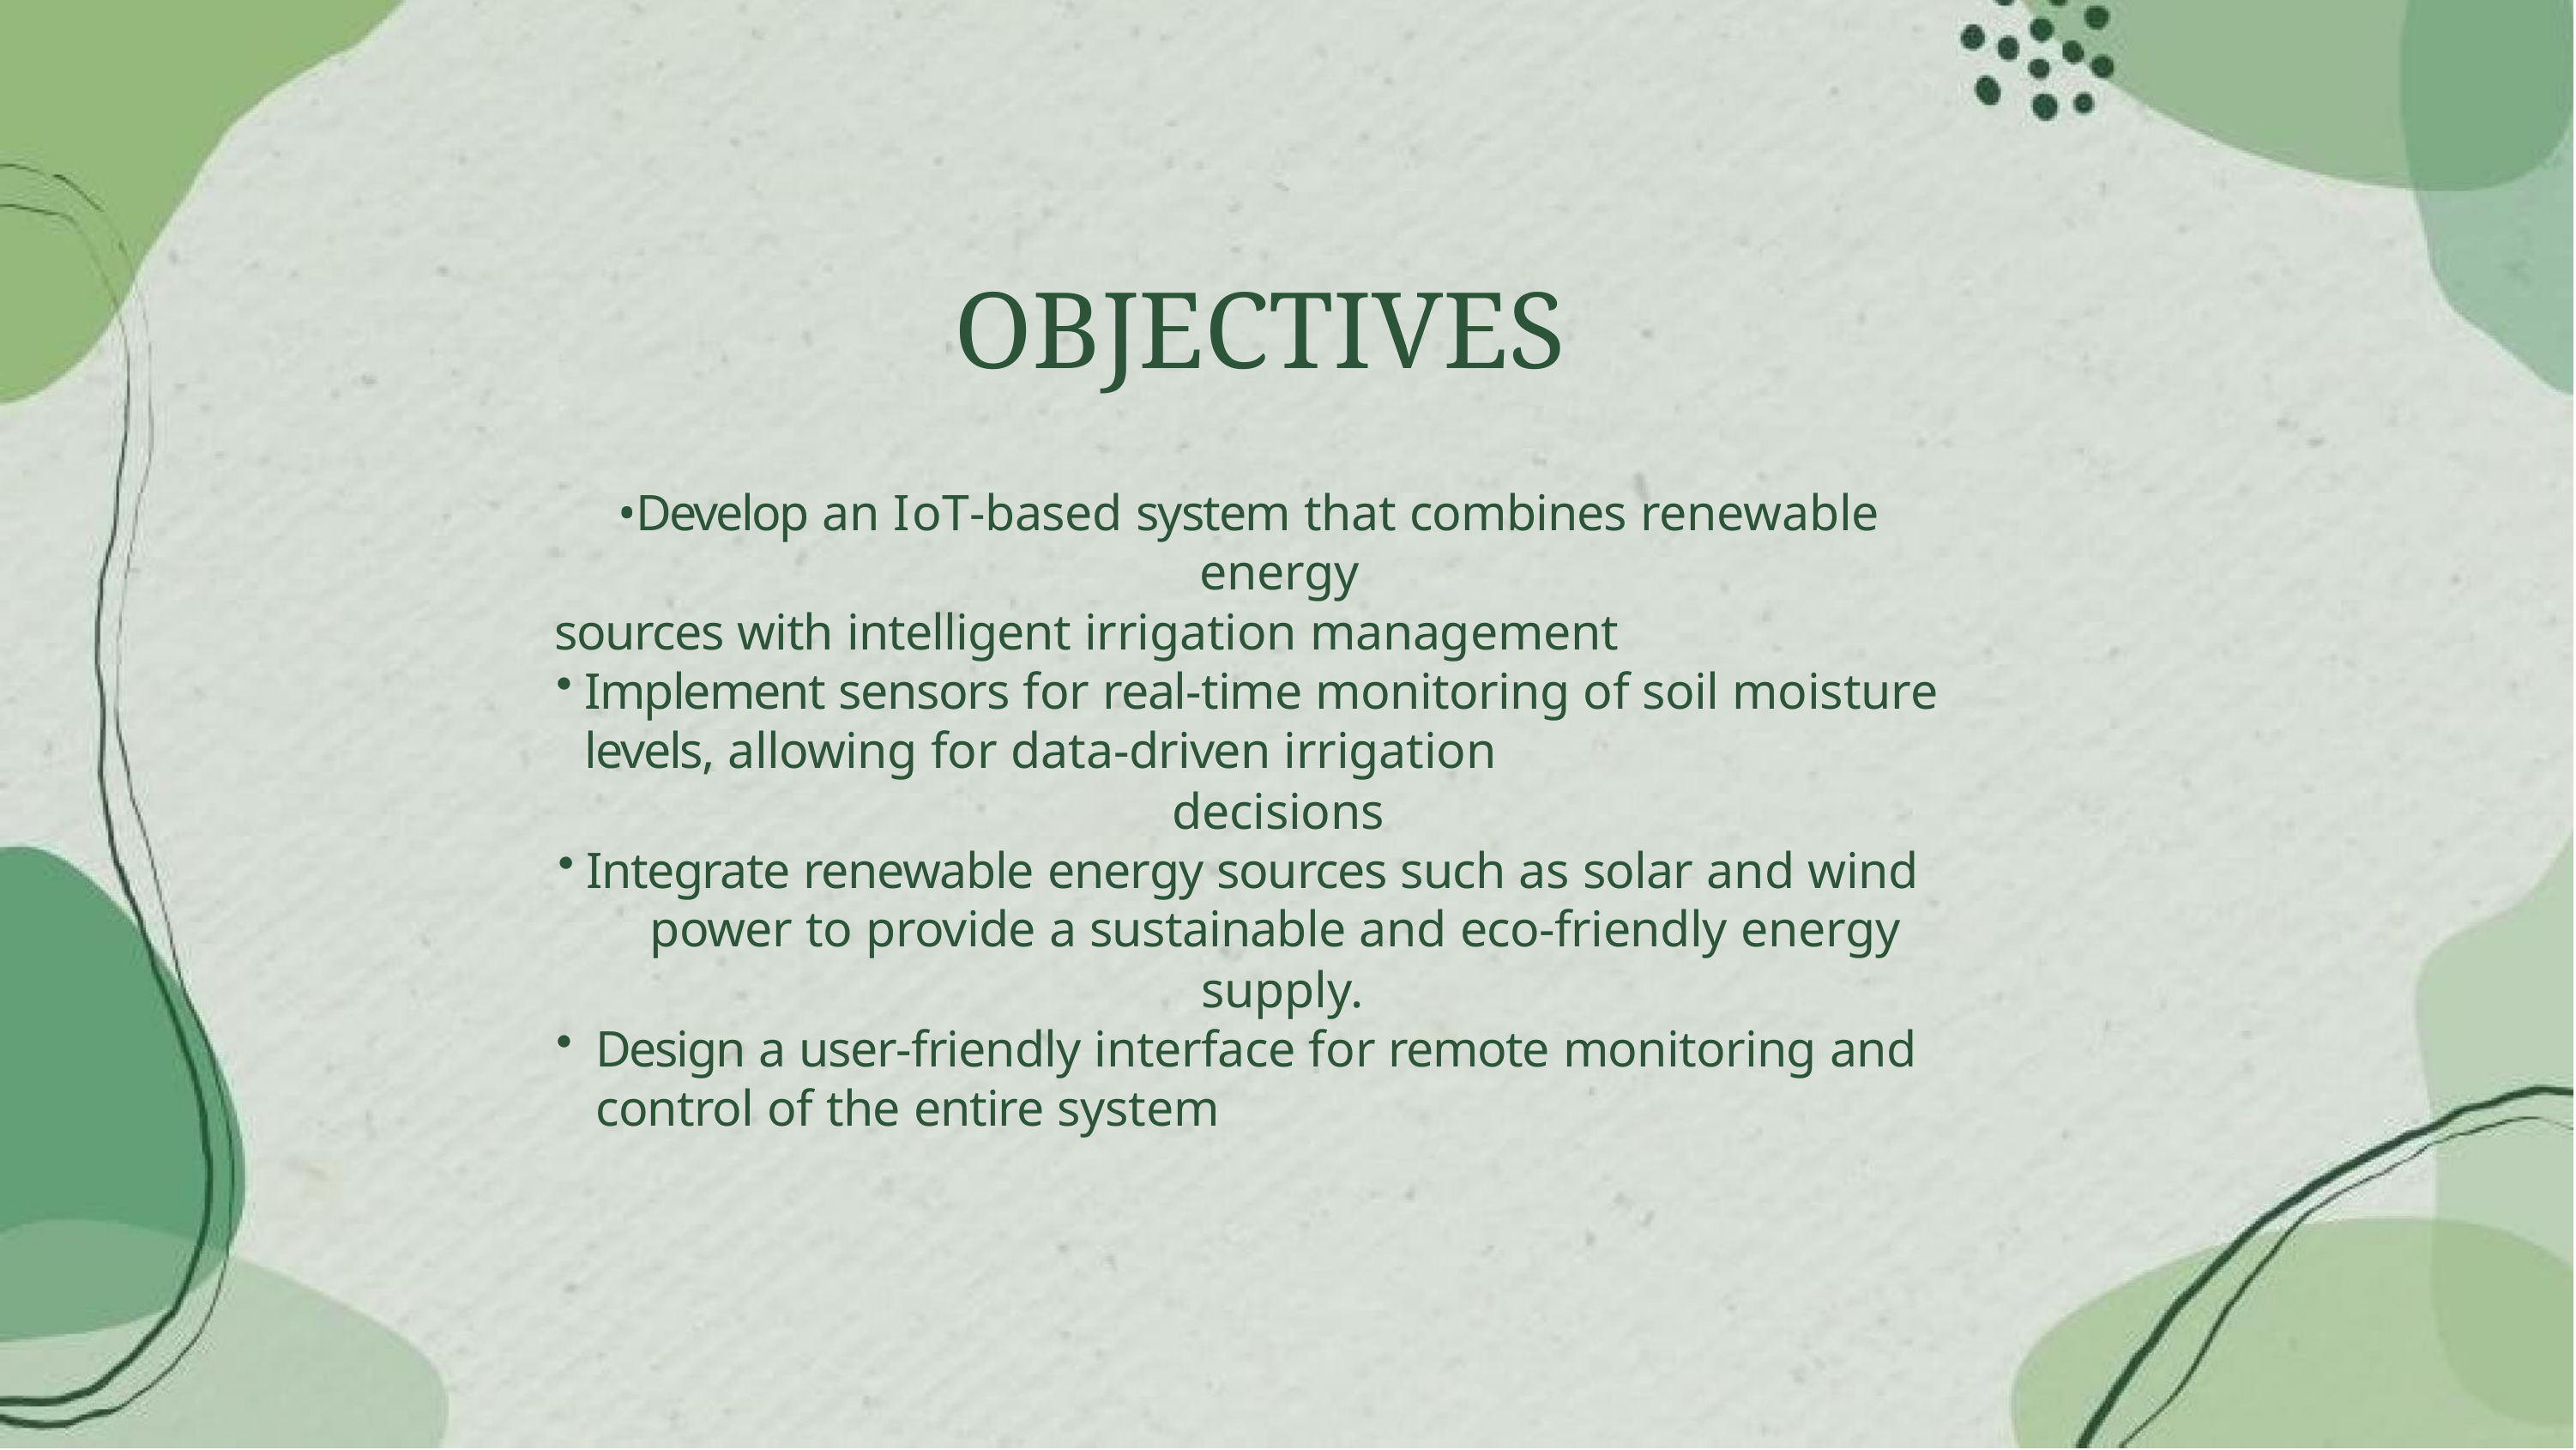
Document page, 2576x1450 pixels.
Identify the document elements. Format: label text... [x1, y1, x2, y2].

picture [0, 0, 2573, 1448]
title OBJECTIVES [952, 261, 1607, 480]
text_box •Develop an IoT-based system that combines renewable energy sources with intelligent irrigation management Implement sensors for real-time monitoring of soil moisture levels, allowing for data-driven irrigation decisions Integrate renewable energy sources such as solar and wind power to provide a sustainable and eco-friendly energy supply. Design a user-friendly interface for remote monitoring and control of the entire system [554, 480, 2009, 1136]
